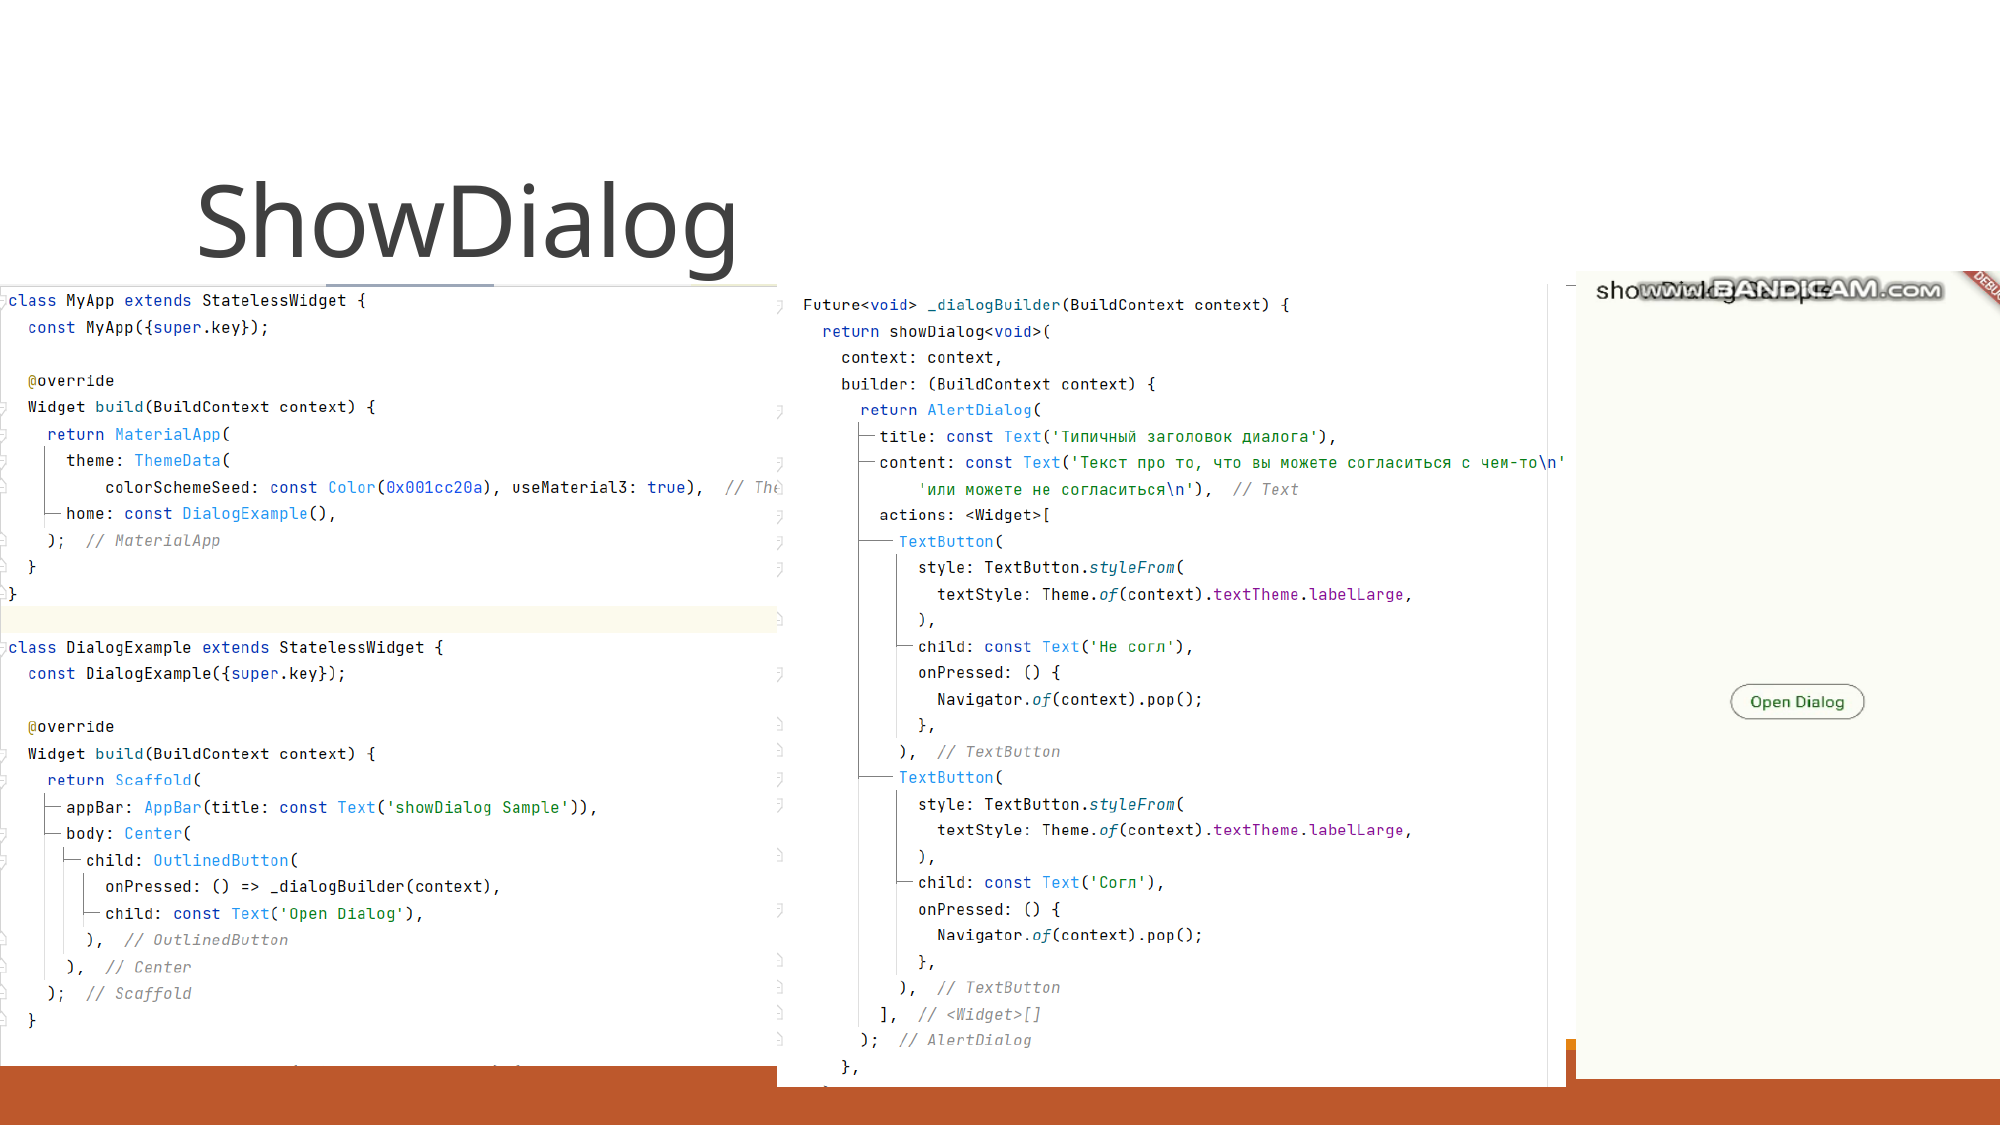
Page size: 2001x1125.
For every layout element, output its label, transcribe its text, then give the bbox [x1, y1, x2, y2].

picture [0, 284, 1567, 1088]
title ShowDialog [180, 47, 1830, 283]
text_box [1575, 270, 2000, 1081]
